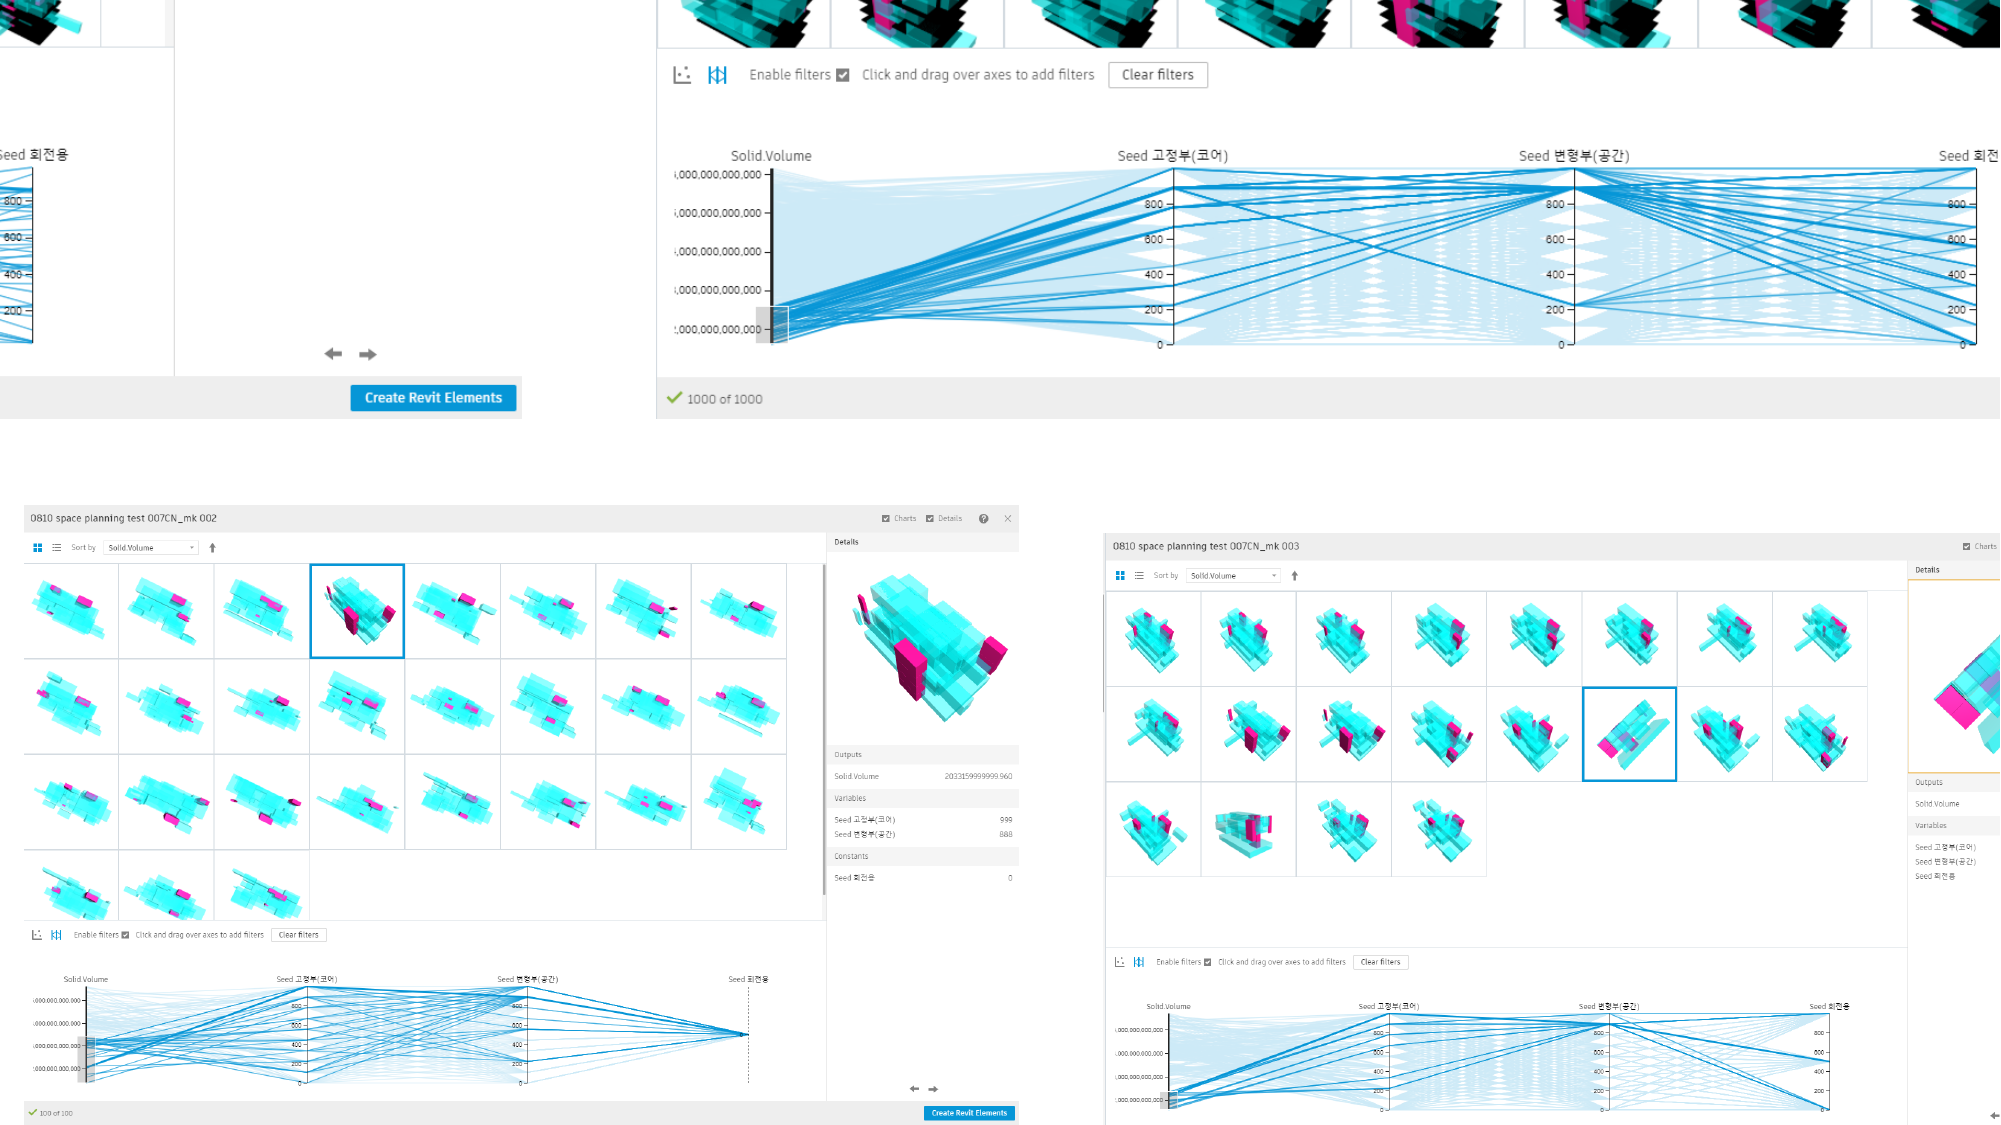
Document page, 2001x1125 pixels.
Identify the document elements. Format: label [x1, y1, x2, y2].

picture [1103, 533, 2000, 1125]
picture [0, 0, 522, 419]
picture [656, 0, 2000, 419]
picture [24, 505, 1019, 1125]
